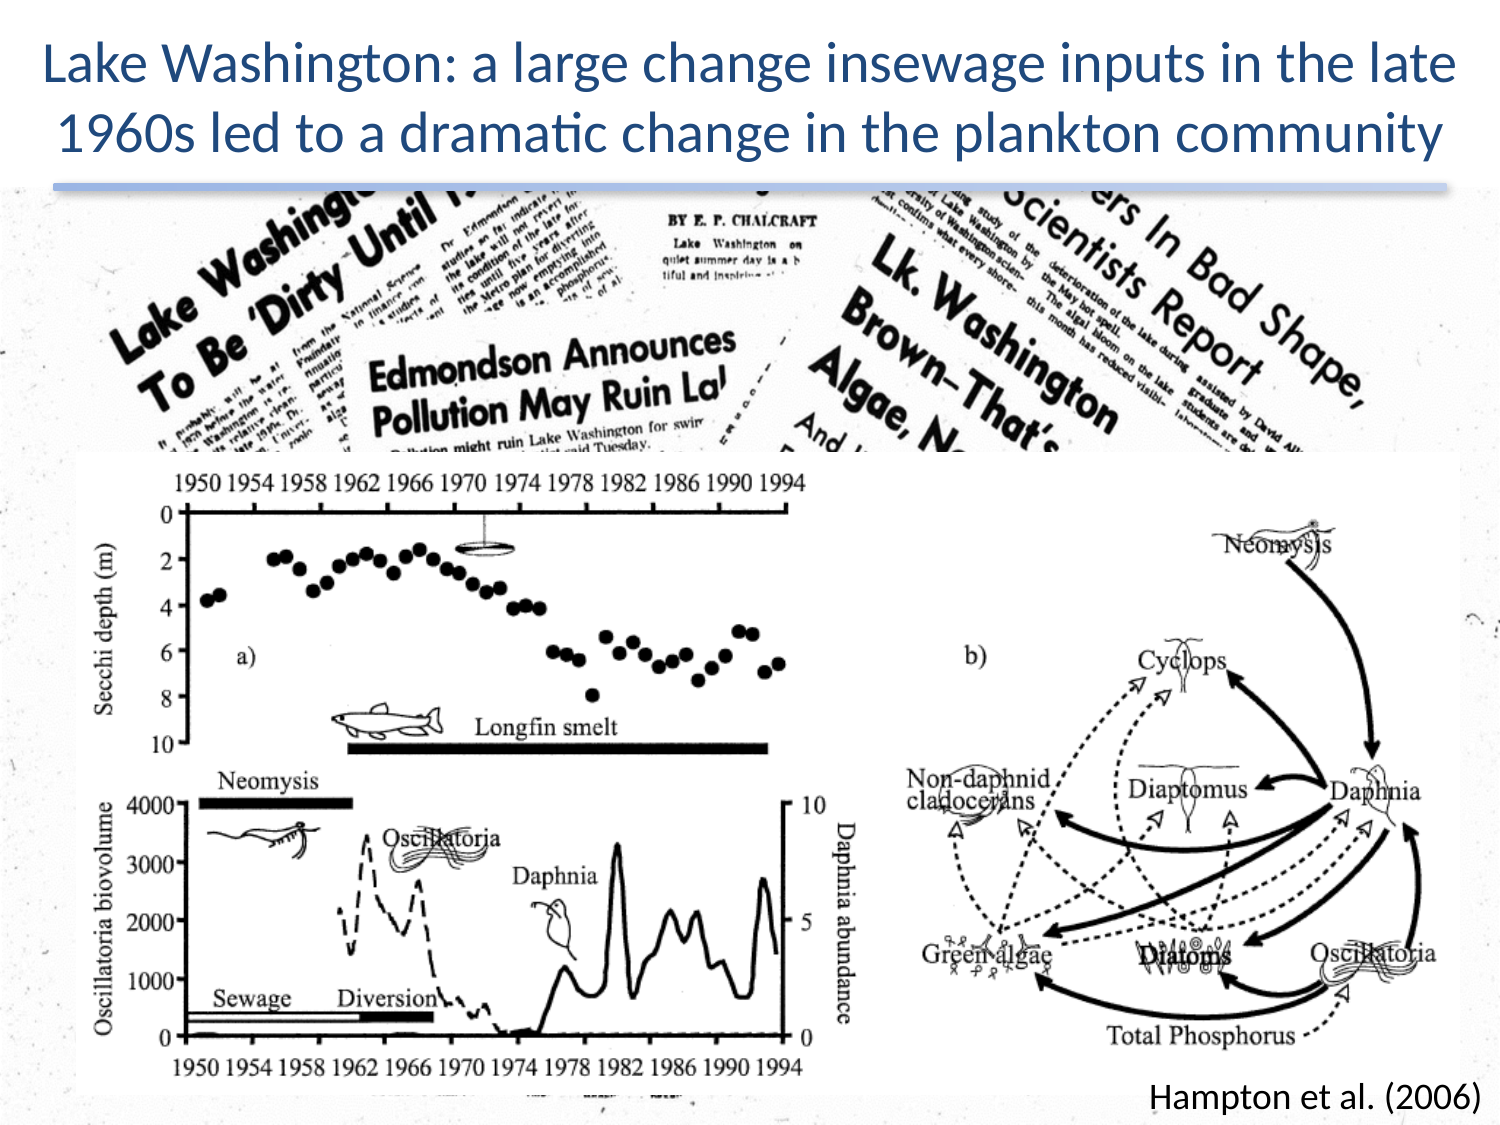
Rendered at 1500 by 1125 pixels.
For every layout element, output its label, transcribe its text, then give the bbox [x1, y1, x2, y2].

picture [0, 188, 1500, 1125]
text_box [53, 183, 1447, 191]
title Lake Washington: a large change insewage inputs in the late 1960s led to a dramatic change in the plankton community [0, 0, 1500, 188]
text_box Hampton et al. (2006) [1134, 1064, 1498, 1125]
